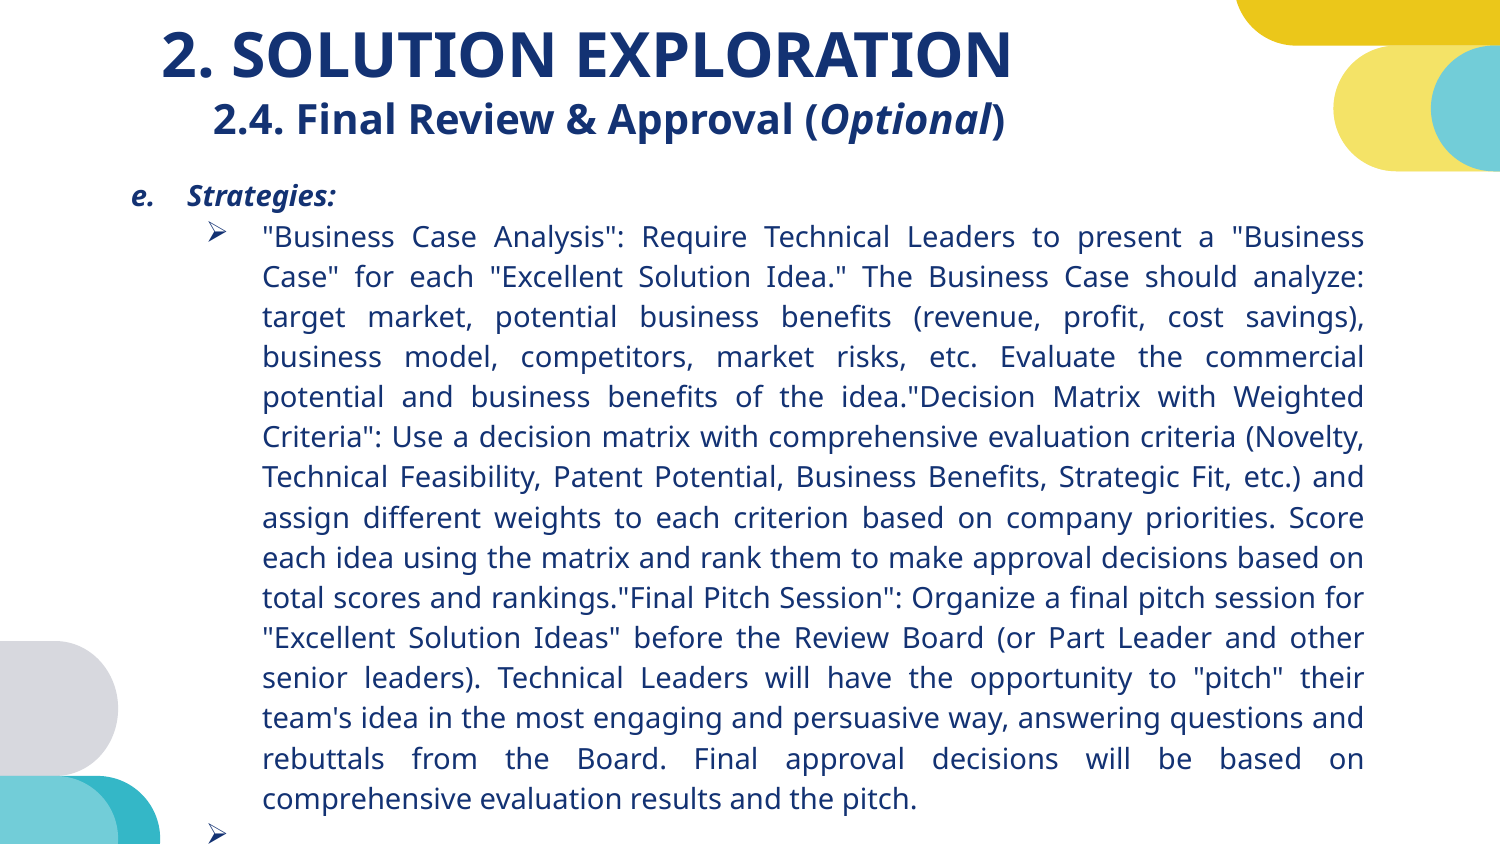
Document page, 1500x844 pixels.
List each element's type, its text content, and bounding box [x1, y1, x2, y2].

title 2. SOLUTION EXPLORATION [146, 0, 1381, 94]
subtitle 2.4. Final Review & Approval (Optional) [198, 90, 1172, 158]
subtitle Strategies: "Business Case Analysis": Require Technical Leaders to present a "Business Case" for each "Excellent Solution Idea." The Business Case should analyze: target market, potential business benefits (revenue, profit, cost savings), business model, competitors, market risks, etc. Evaluate the commercial potential and business benefits of the idea."Decision Matrix with Weighted Criteria": Use a decision matrix with comprehensive evaluation criteria (Novelty, Technical Feasibility, Patent Potential, Business Benefits, Strategic Fit, etc.) and assign different weights to each criterion based on company priorities. Score each idea using the matrix and rank them to make approval decisions based on total scores and rankings."Final Pitch Session": Organize a final pitch session for "Excellent Solution Ideas" before the Review Board (or Part Leader and other senior leaders). Technical Leaders will have the opportunity to "pitch" their team's idea in the most engaging and persuasive way, answering questions and rebuttals from the Board. Final approval decisions will be based on comprehensive evaluation results and the pitch. … [115, 157, 1381, 753]
